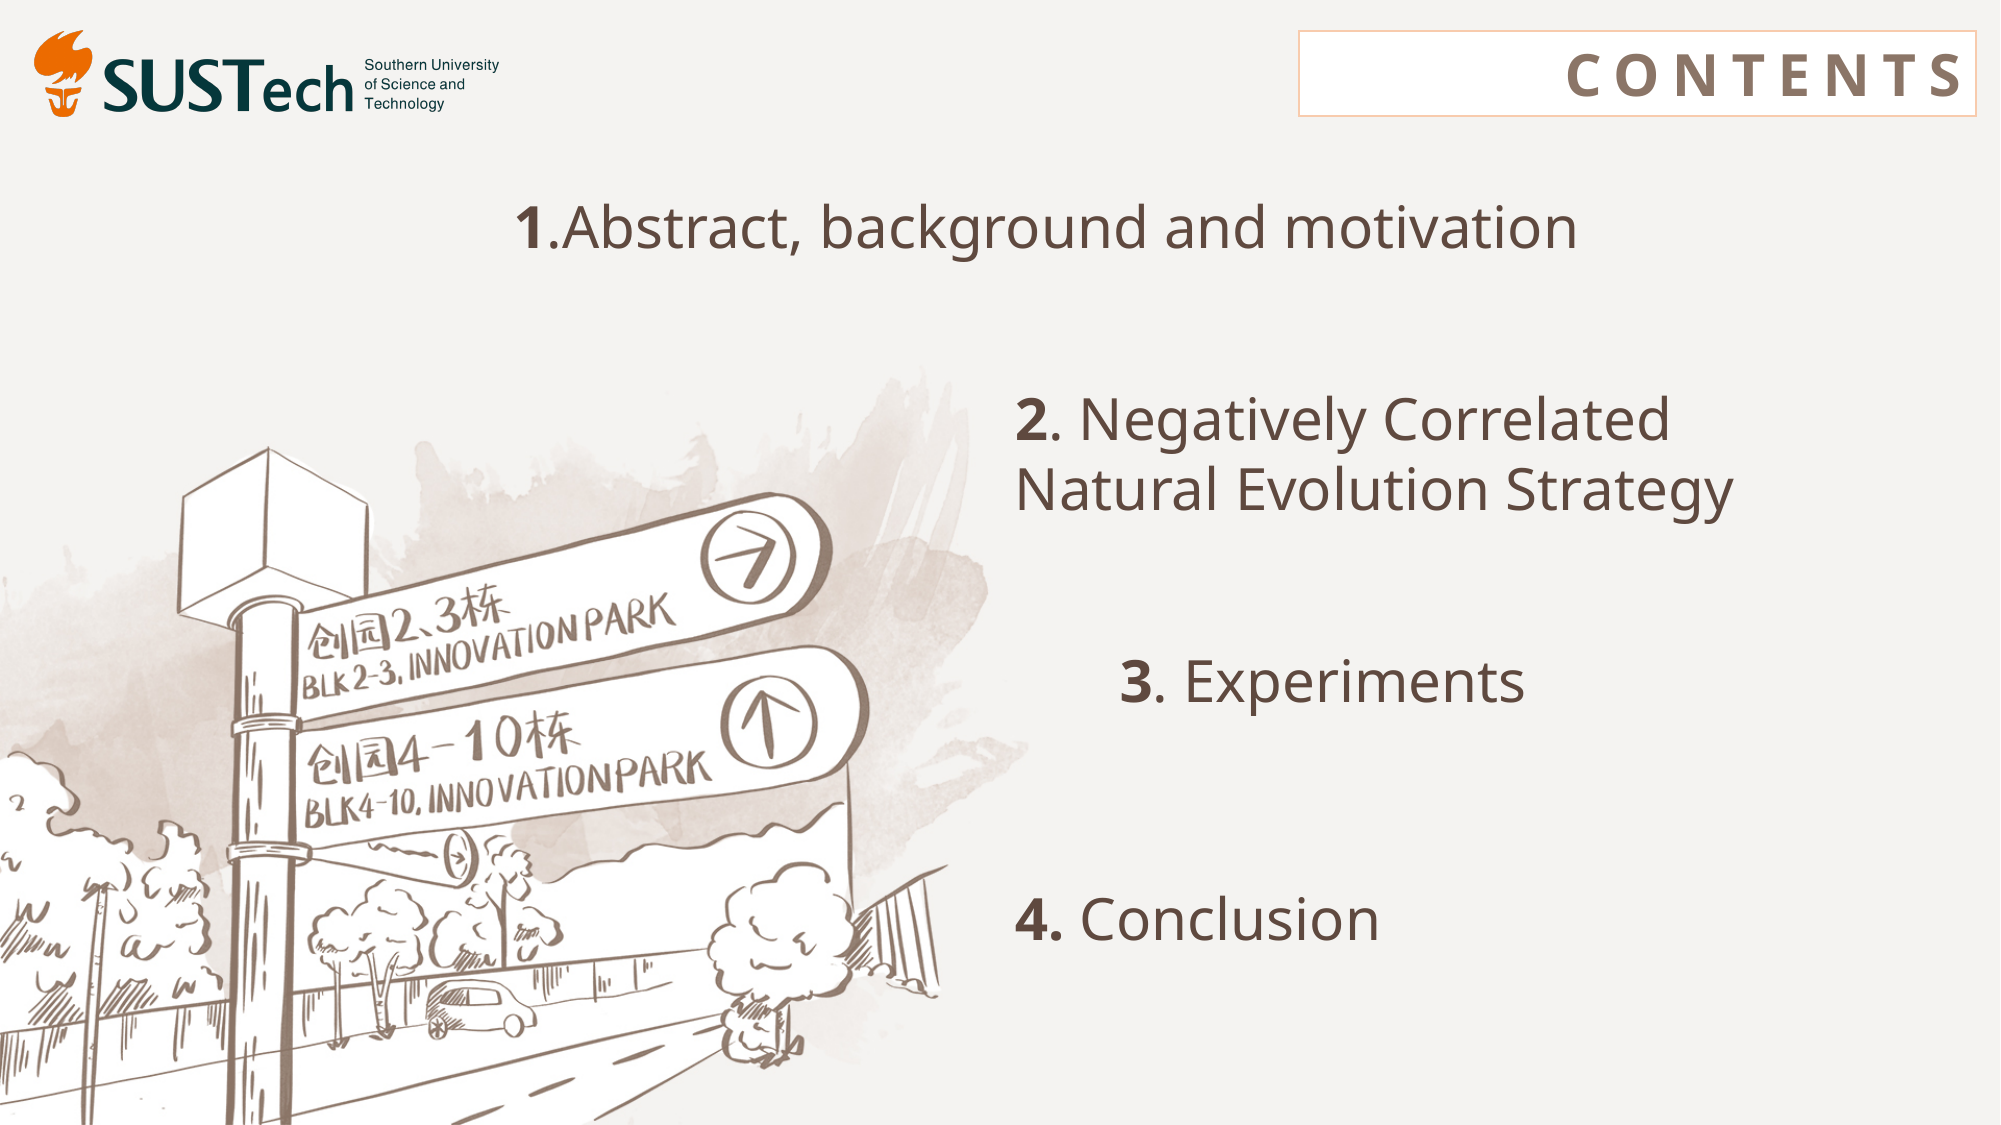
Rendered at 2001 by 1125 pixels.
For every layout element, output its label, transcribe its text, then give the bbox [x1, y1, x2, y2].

picture [0, 0, 2001, 1125]
text_box 4. Conclusion [999, 874, 1531, 960]
text_box CONTENTS [1298, 30, 1977, 117]
text_box 3. Experiments [1104, 636, 1749, 722]
text_box 1.Abstract, background and motivation [498, 182, 1776, 268]
text_box 2. Negatively Correlated Natural Evolution Strategy [1000, 374, 1853, 530]
